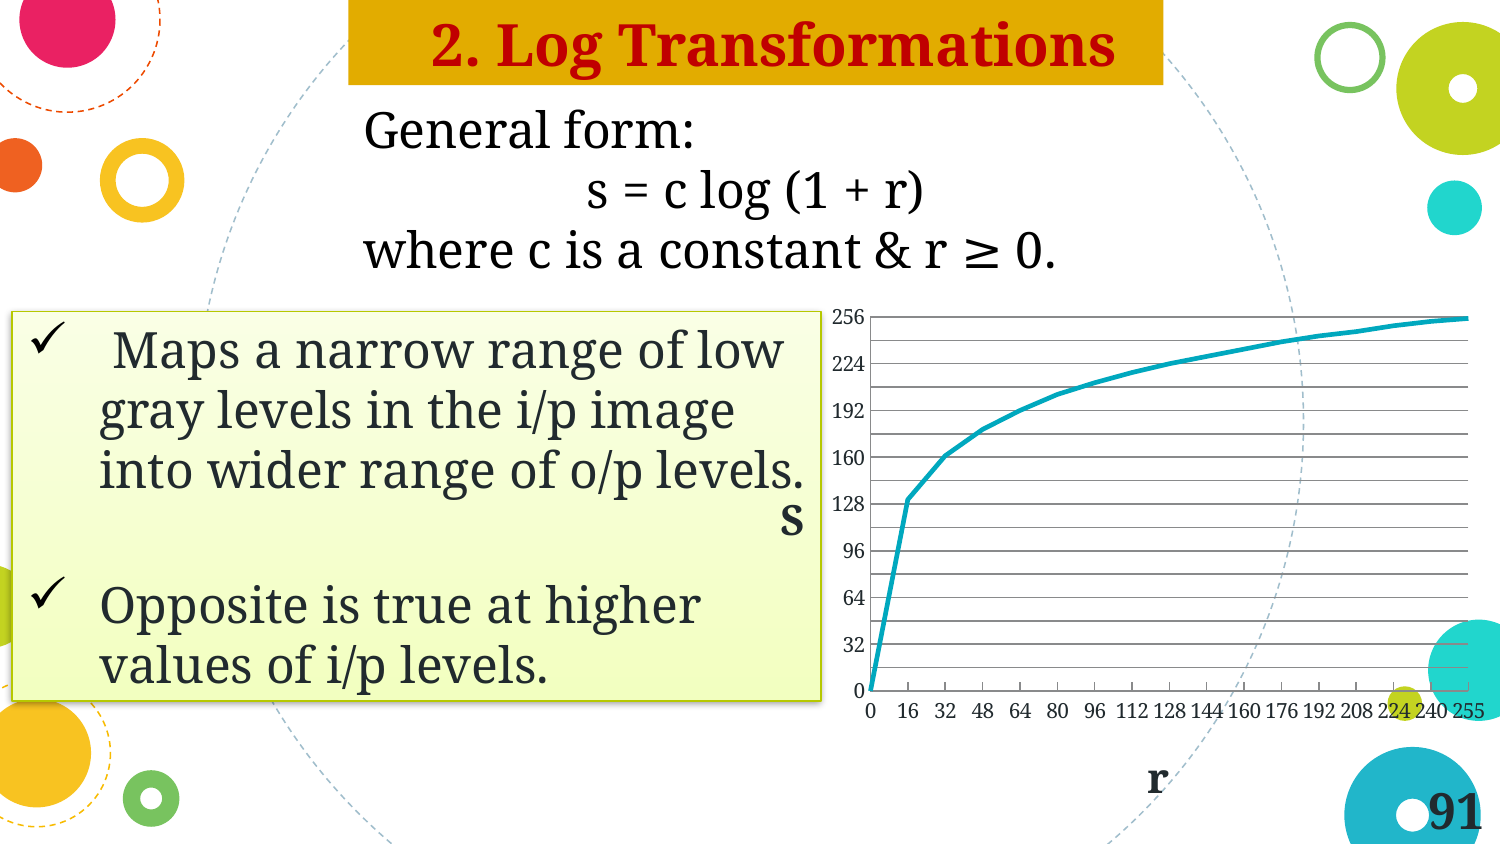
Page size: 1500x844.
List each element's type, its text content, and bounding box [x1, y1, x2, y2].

chart [749, 291, 1500, 844]
text_box 2. Log Transformations [348, 0, 1164, 86]
text_box General form: s = c log (1 + r) where c is a constant & r ≥ 0. [348, 91, 1164, 286]
text_box Maps a narrow range of low gray levels in the i/p image into wider range of o/p levels. Opposite is true at higher values of i/p levels. [11, 311, 744, 702]
